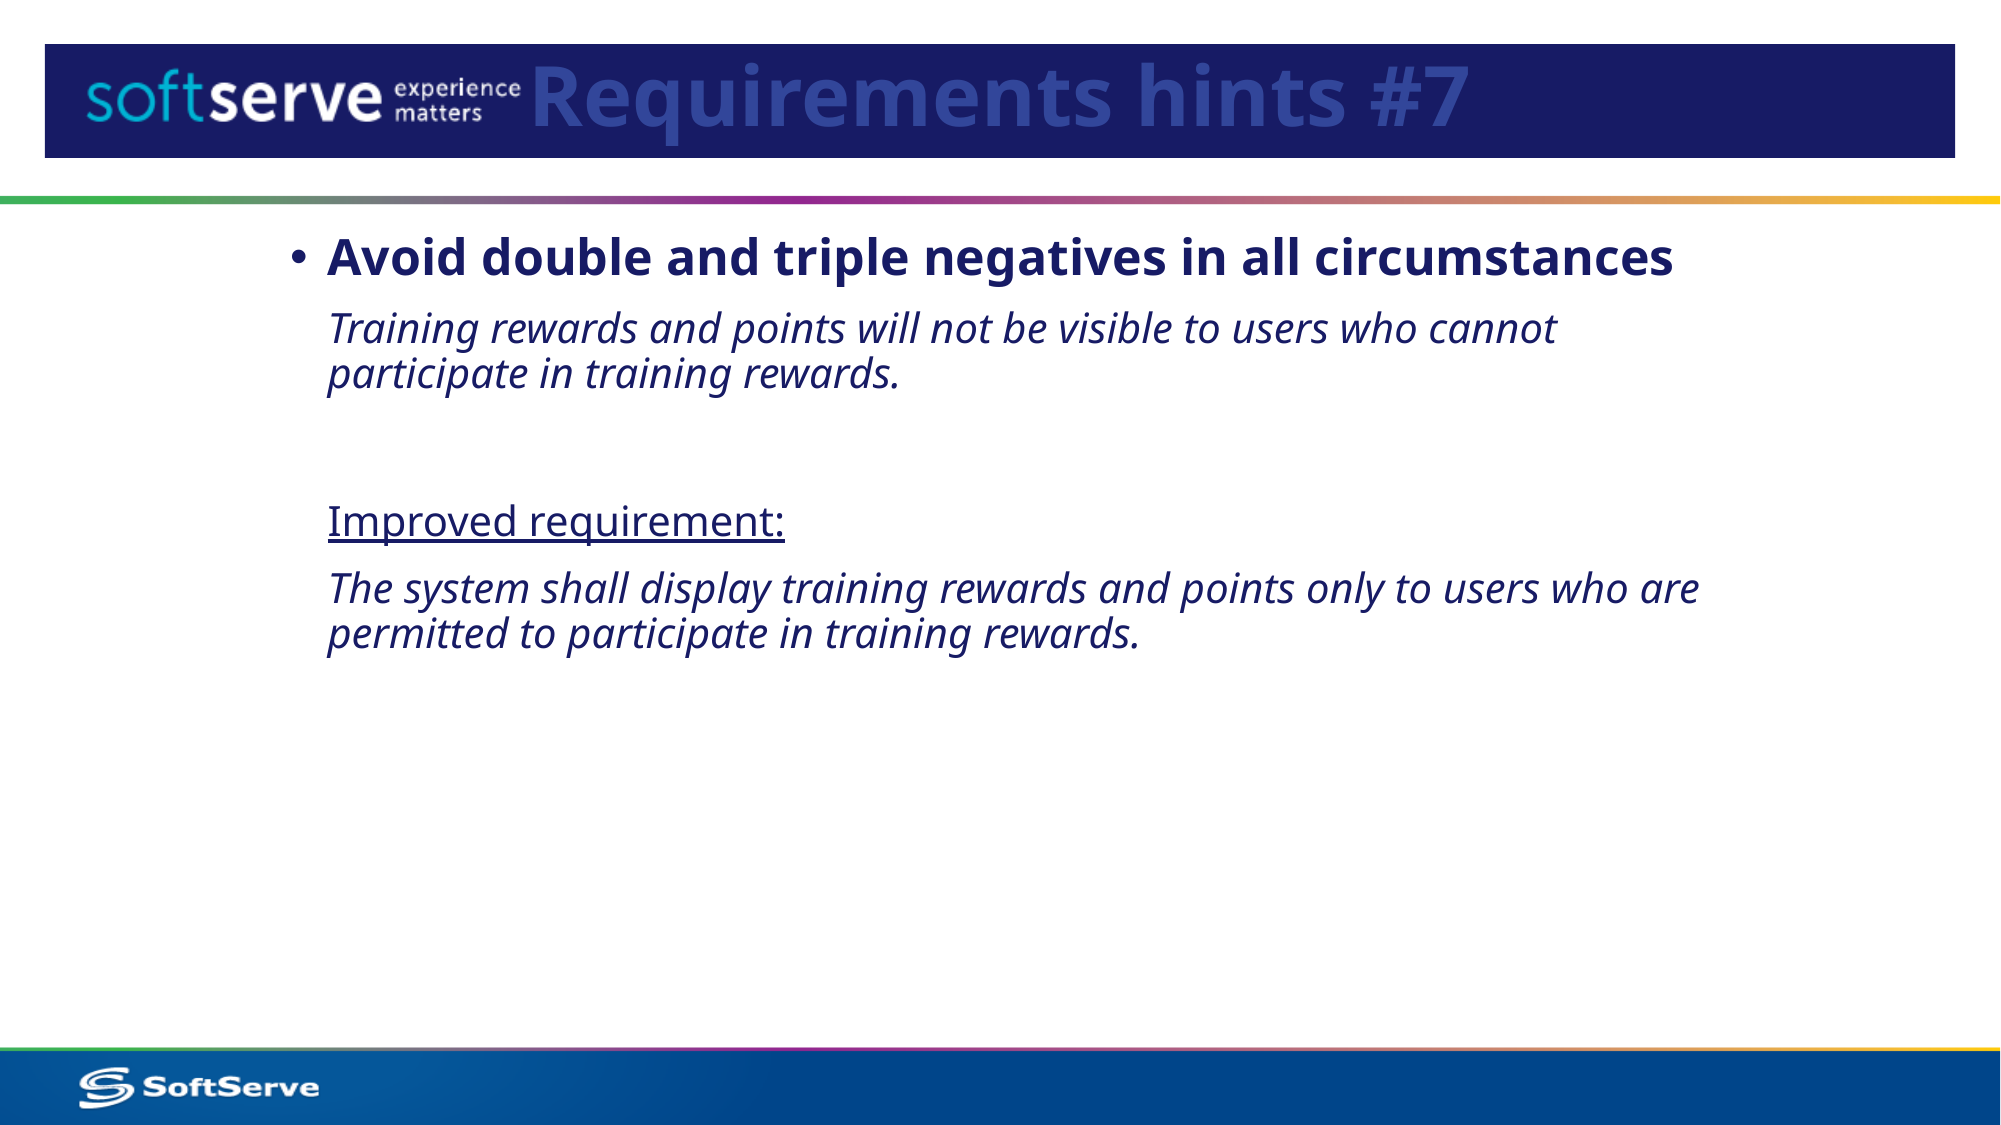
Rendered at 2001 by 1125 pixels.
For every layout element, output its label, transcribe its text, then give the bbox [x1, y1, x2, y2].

list Avoid double and triple negatives in all circumstances Training rewards and points will not be visible to users who cannot participate in training rewards. Improved requirement: The system shall display training rewards and points only to users who are permitted to participate in training rewards. [275, 224, 1725, 934]
picture [0, 0, 2001, 1125]
title Requirements hints #7 [99, 24, 1900, 175]
